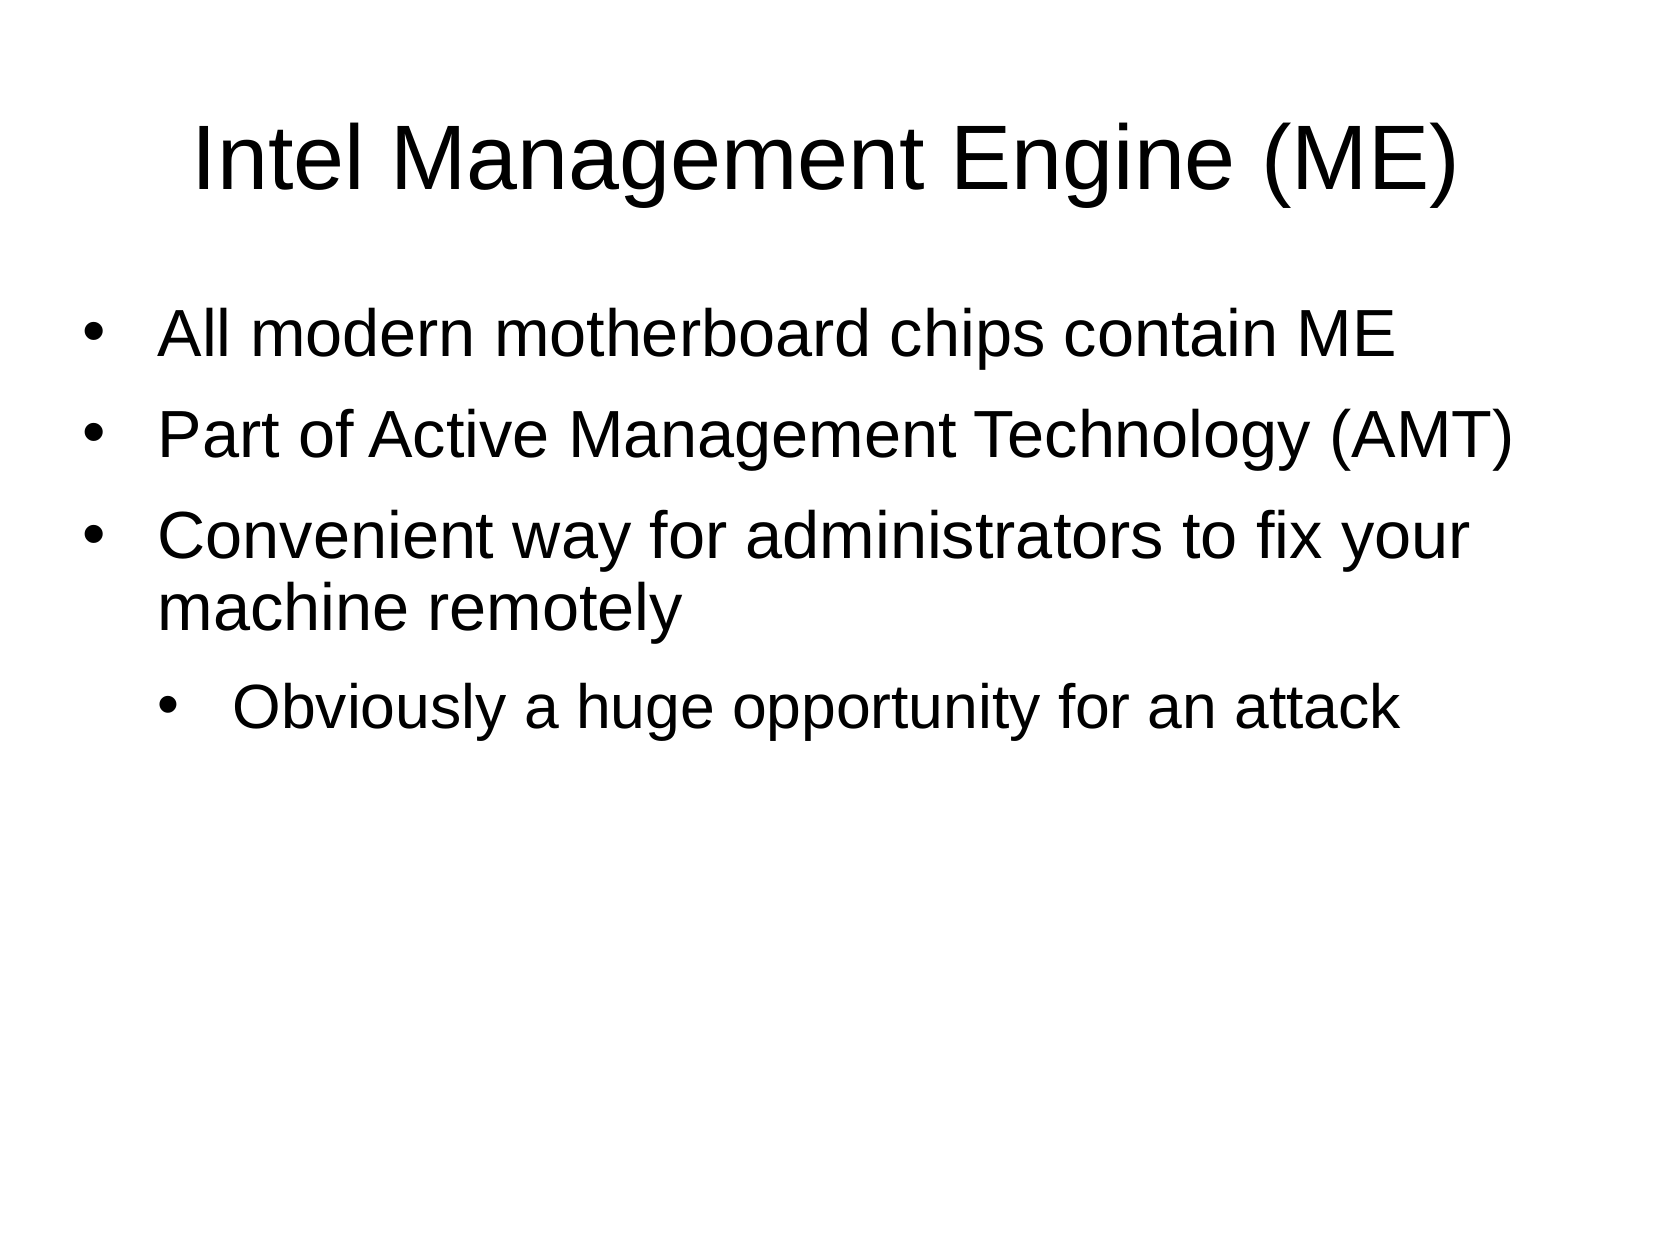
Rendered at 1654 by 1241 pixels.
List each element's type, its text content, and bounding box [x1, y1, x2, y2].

title Intel Management Engine (ME) [82, 49, 1571, 257]
list All modern motherboard chips contain ME Part of Active Management Technology (AMT) Convenient way for administrators to fix your machine remotely Obviously a huge opportunity for an attack [82, 290, 1571, 1010]
